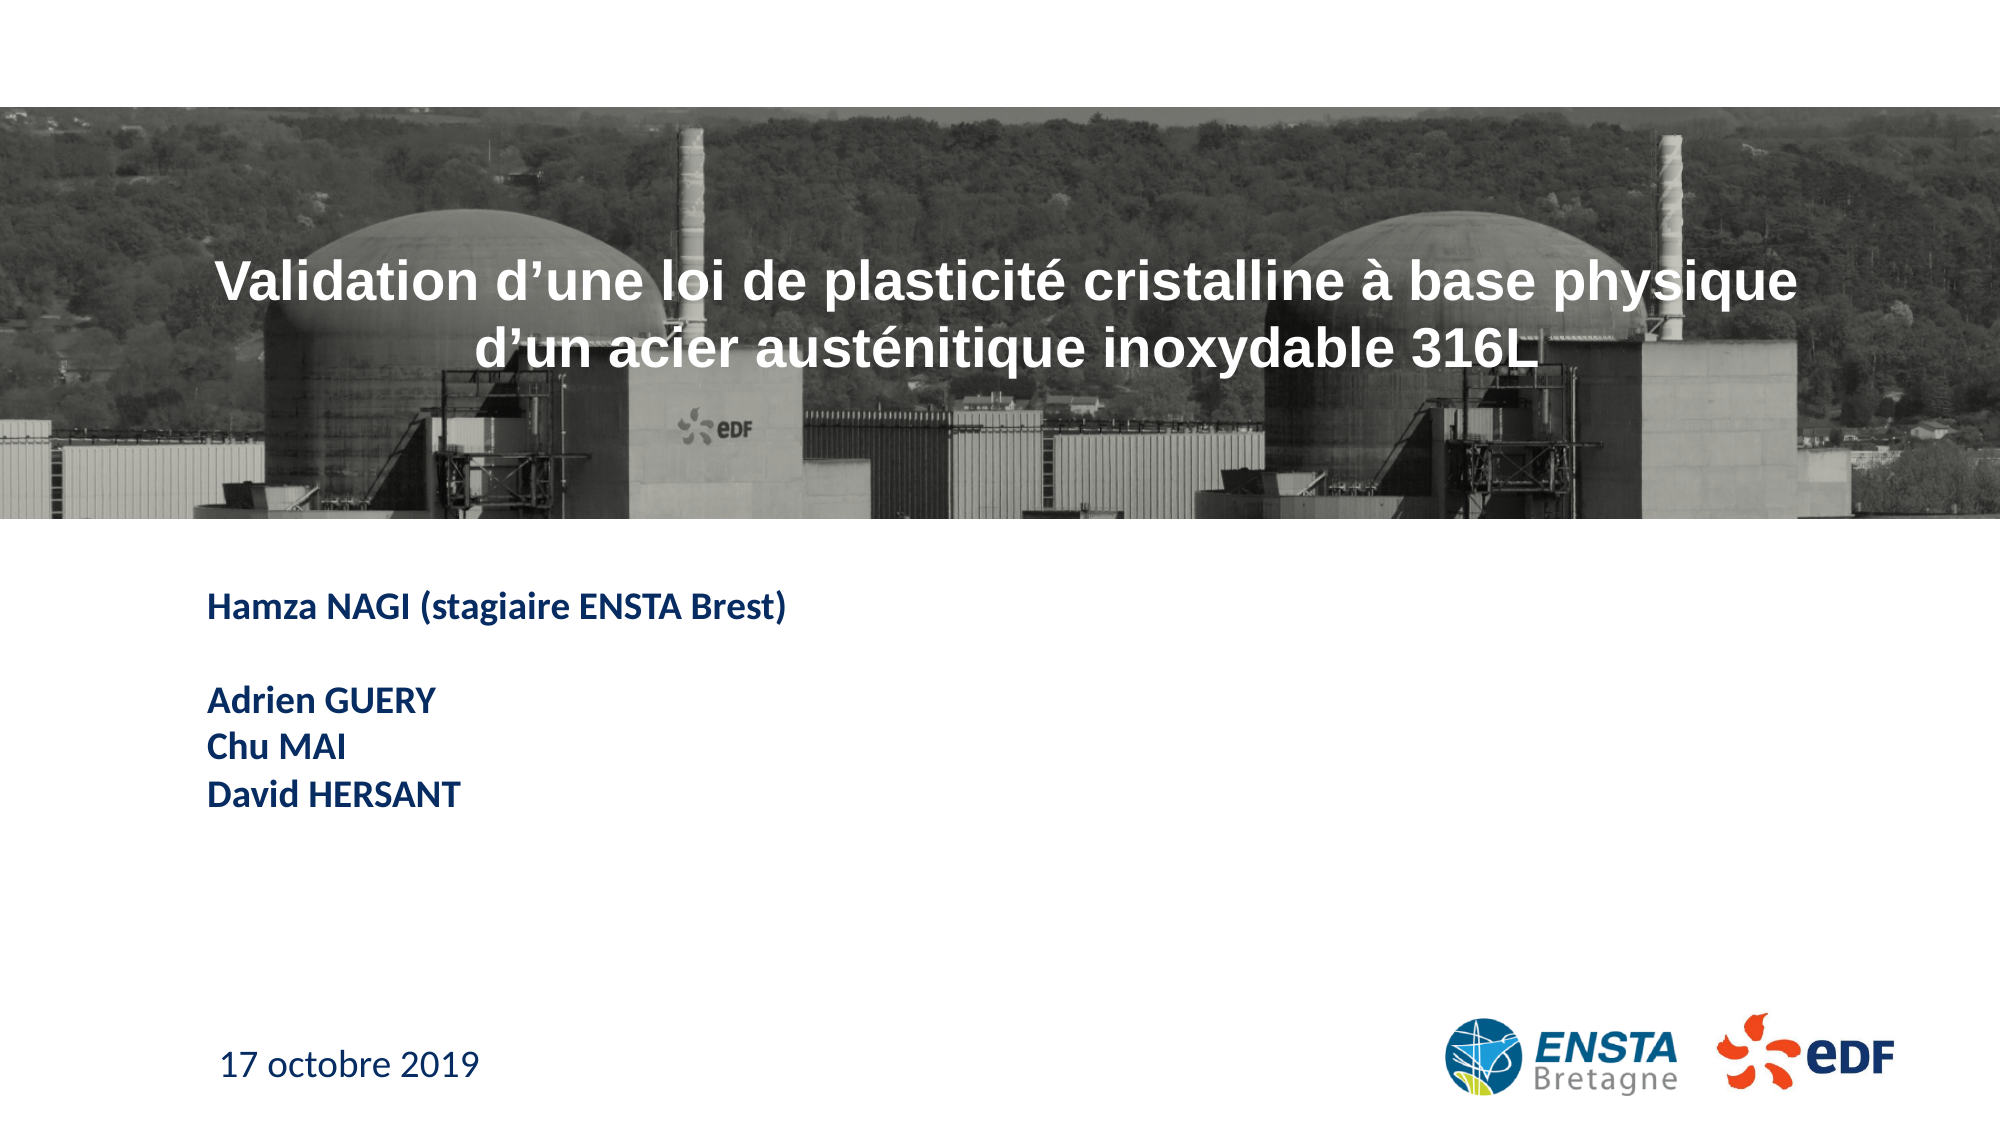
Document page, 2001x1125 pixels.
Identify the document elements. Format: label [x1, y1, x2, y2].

text_box [0, 107, 2000, 1108]
